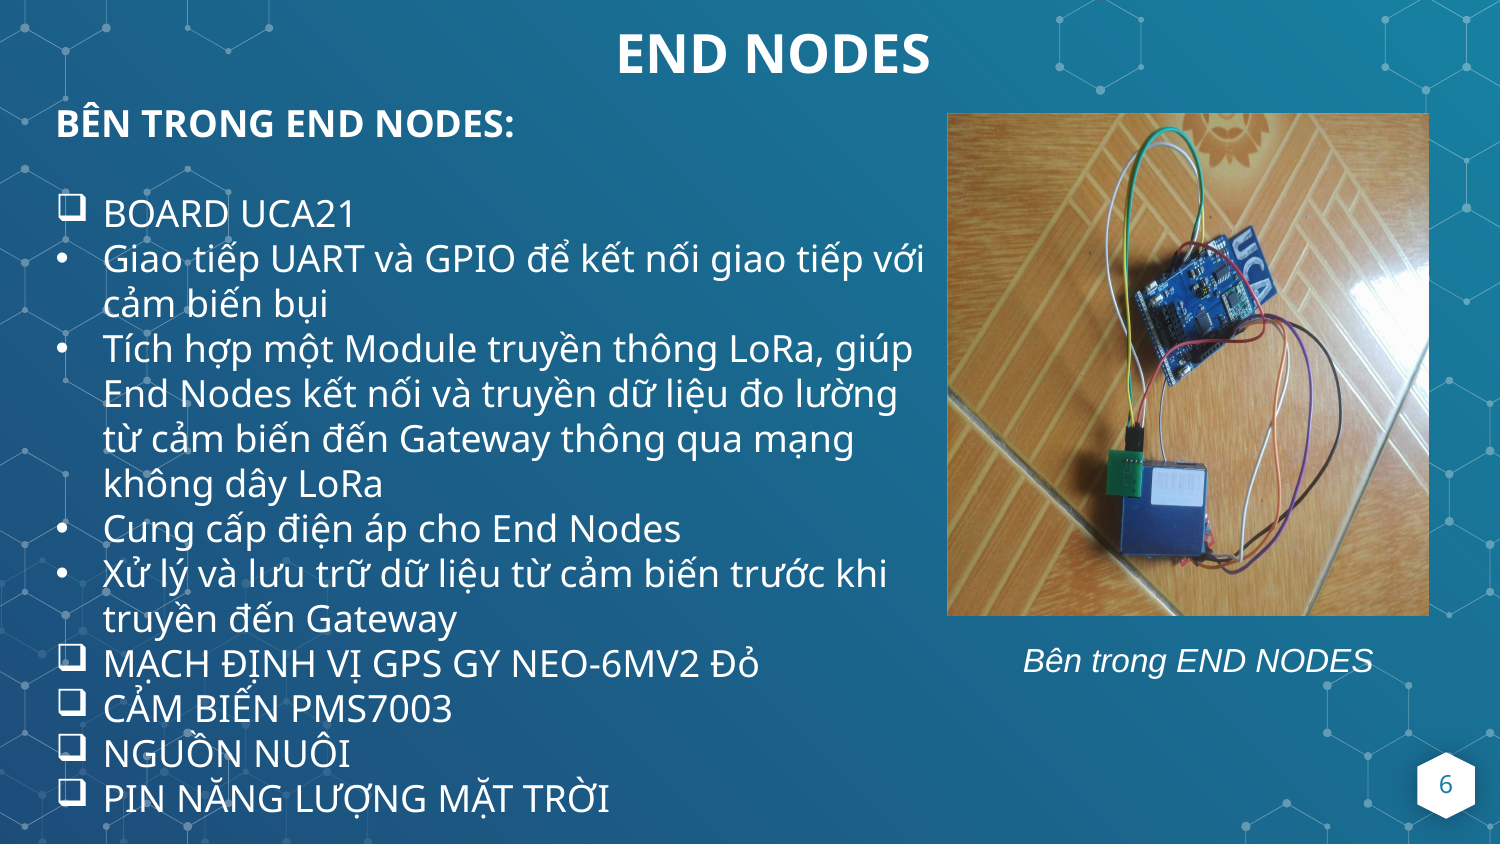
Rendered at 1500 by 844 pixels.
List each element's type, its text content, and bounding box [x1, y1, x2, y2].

text_box BÊN TRONG END NODES: BOARD UCA21 Giao tiếp UART và GPIO để kết nối giao tiếp với cảm biến bụi Tích hợp một Module truyền thông LoRa, giúp End Nodes kết nối và truyền dữ liệu đo lường từ cảm biến đến Gateway thông qua mạng không dây LoRa Cung cấp điện áp cho End Nodes Xử lý và lưu trữ dữ liệu từ cảm biến trước khi truyền đến Gateway MẠCH ĐỊNH VỊ GPS GY NEO-6MV2 Đỏ CẢM BIẾN PMS7003 NGUỒN NUÔI PIN NĂNG LƯỢNG MẶT TRỜI [40, 92, 948, 828]
text_box END NODES [599, 12, 967, 93]
picture [936, 114, 1440, 616]
slide_number 6 [1417, 752, 1475, 819]
text_box Bên trong END NODES [1007, 631, 1456, 687]
